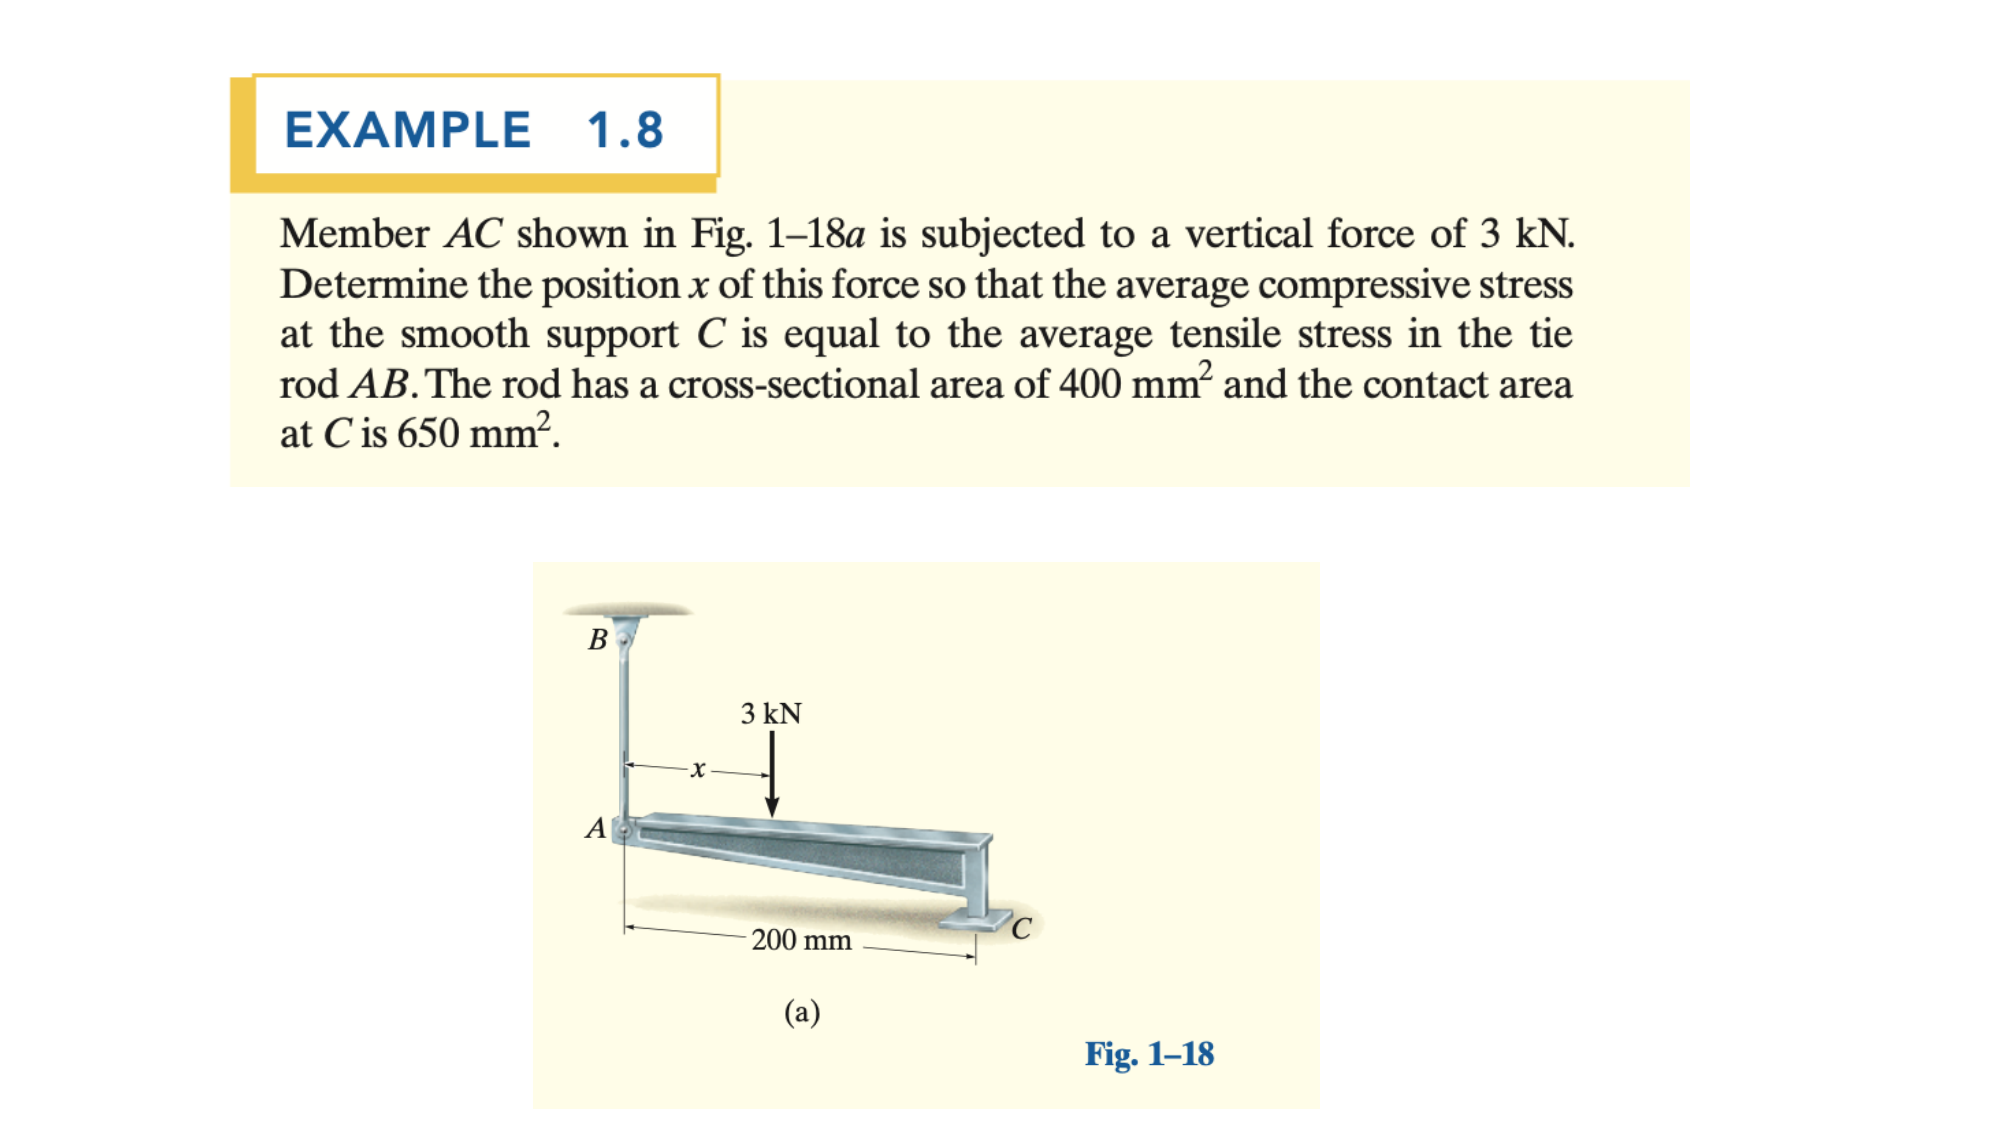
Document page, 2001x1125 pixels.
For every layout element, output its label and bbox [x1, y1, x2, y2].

picture [533, 562, 1320, 1109]
picture [221, 57, 1690, 487]
